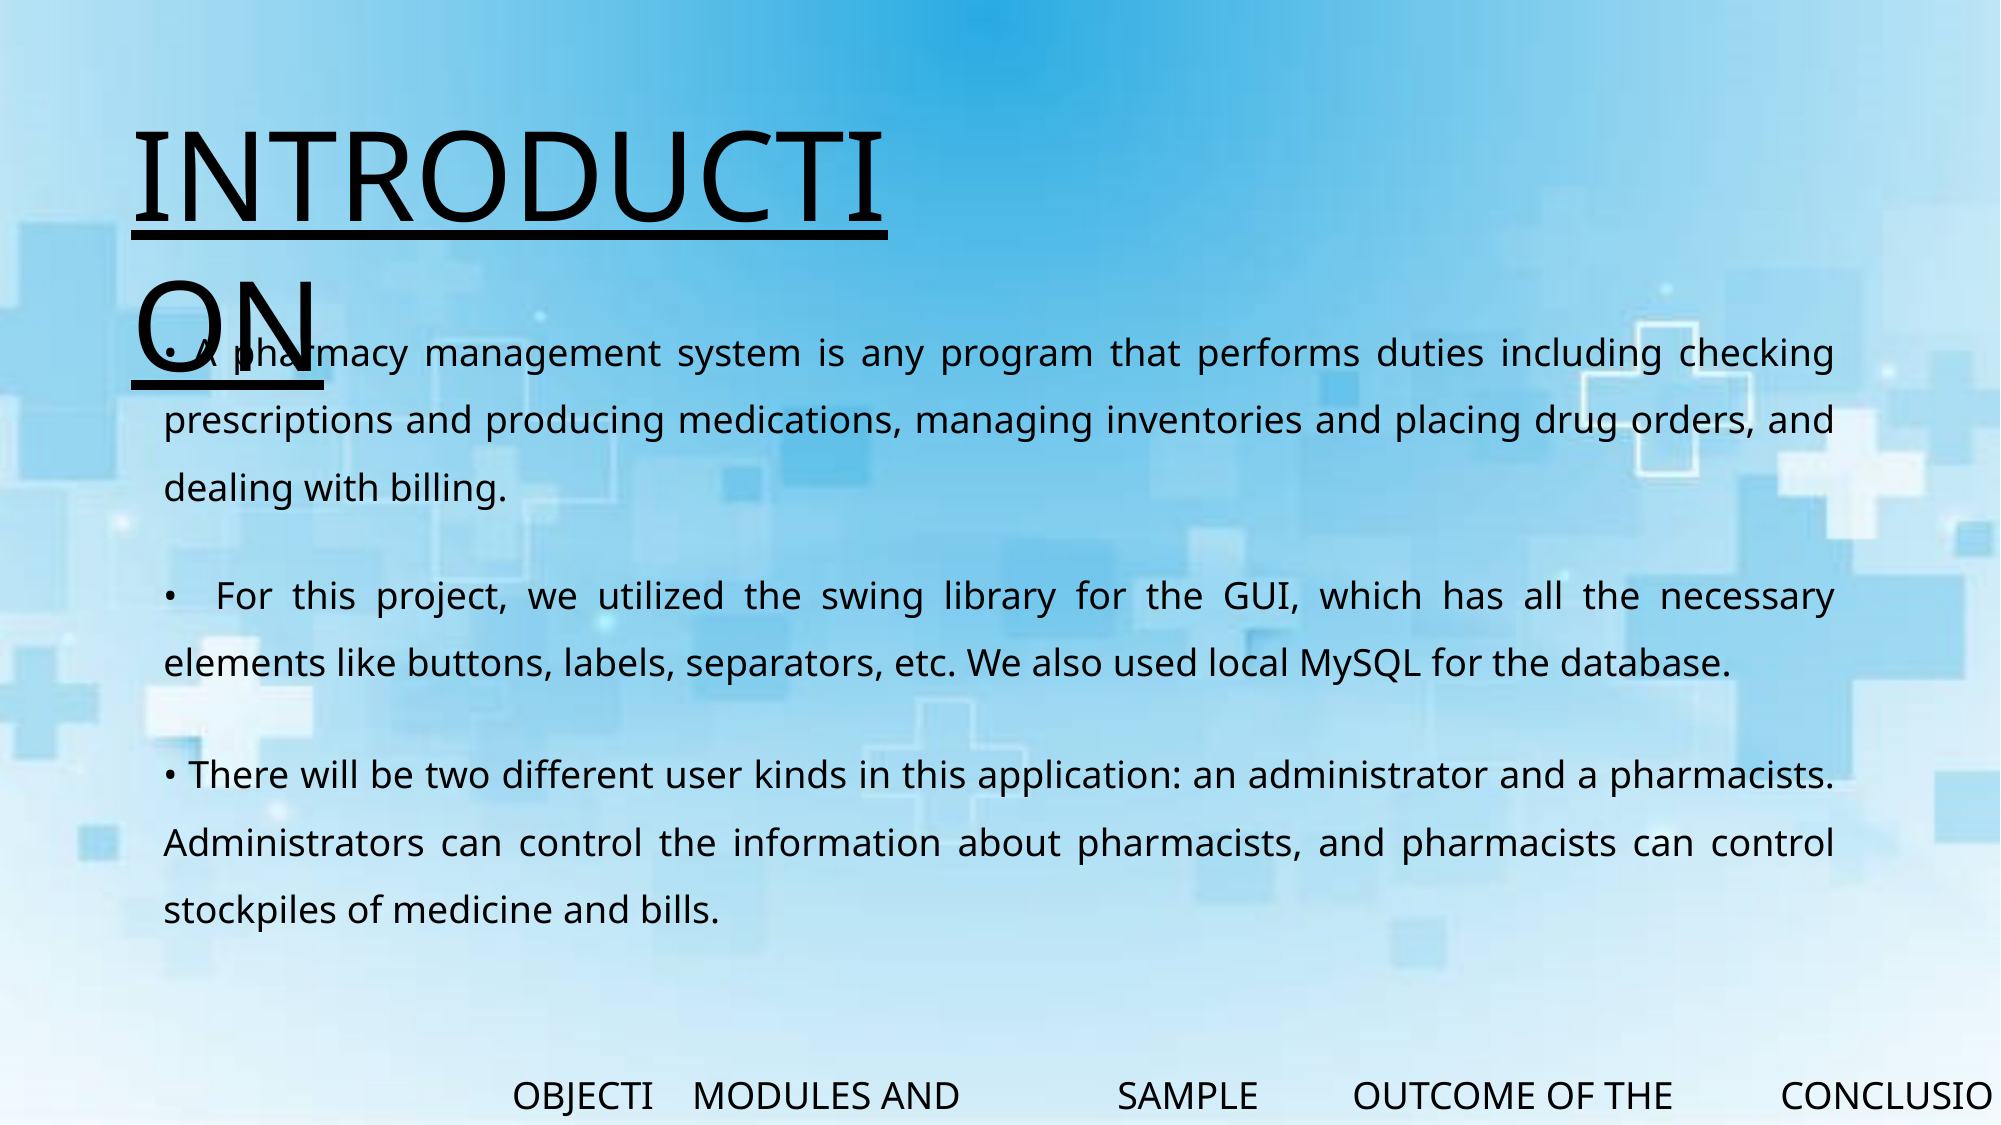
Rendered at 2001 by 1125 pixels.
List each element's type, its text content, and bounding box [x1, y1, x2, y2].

text_box • For this project, we utilized the swing library for the GUI, which has all the necessary elements like buttons, labels, separators, etc. We also used local MySQL for the database. [148, 541, 1852, 692]
text_box • There will be two different user kinds in this application: an administrator and a pharmacists. Administrators can control the information about pharmacists, and pharmacists can control stockpiles of medicine and bills. [148, 721, 1852, 939]
text_box MODULES AND SNAPSHOTS [677, 1064, 1102, 1125]
text_box CONCLUSION [1765, 1064, 2000, 1125]
text_box OUTCOME OF THE PROJECT [1337, 1064, 1765, 1125]
text_box INTRODUCTION [116, 88, 981, 404]
text_box • A pharmacy management system is any program that performs duties including checking prescriptions and producing medications, managing inventories and placing drug orders, and dealing with billing. [148, 299, 1852, 517]
picture [0, 0, 2001, 1125]
text_box SAMPLE CODE [1102, 1064, 1337, 1125]
text_box OBJECTIVE [497, 1064, 677, 1125]
